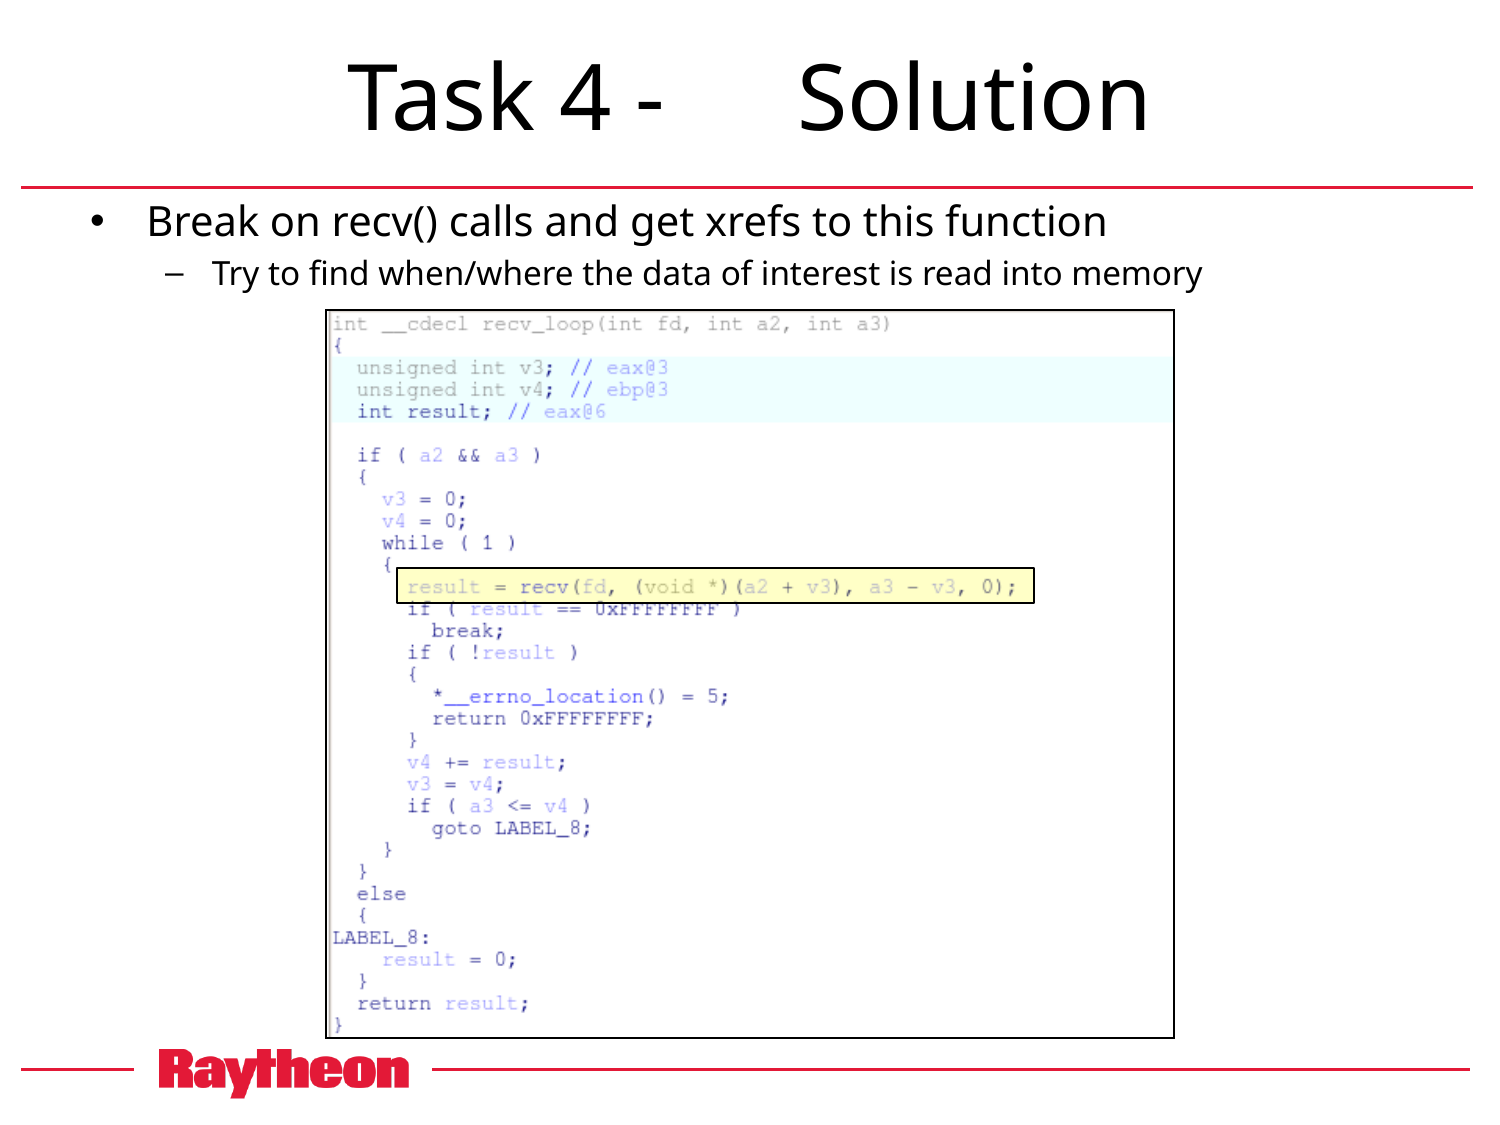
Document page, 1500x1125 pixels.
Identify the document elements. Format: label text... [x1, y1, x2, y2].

title Task 4 - Solution [75, 0, 1425, 187]
picture [159, 1049, 409, 1099]
list Break on recv() calls and get xrefs to this function Try to find when/where the data of interest is read into memory [75, 187, 1425, 930]
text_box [326, 310, 1174, 1038]
